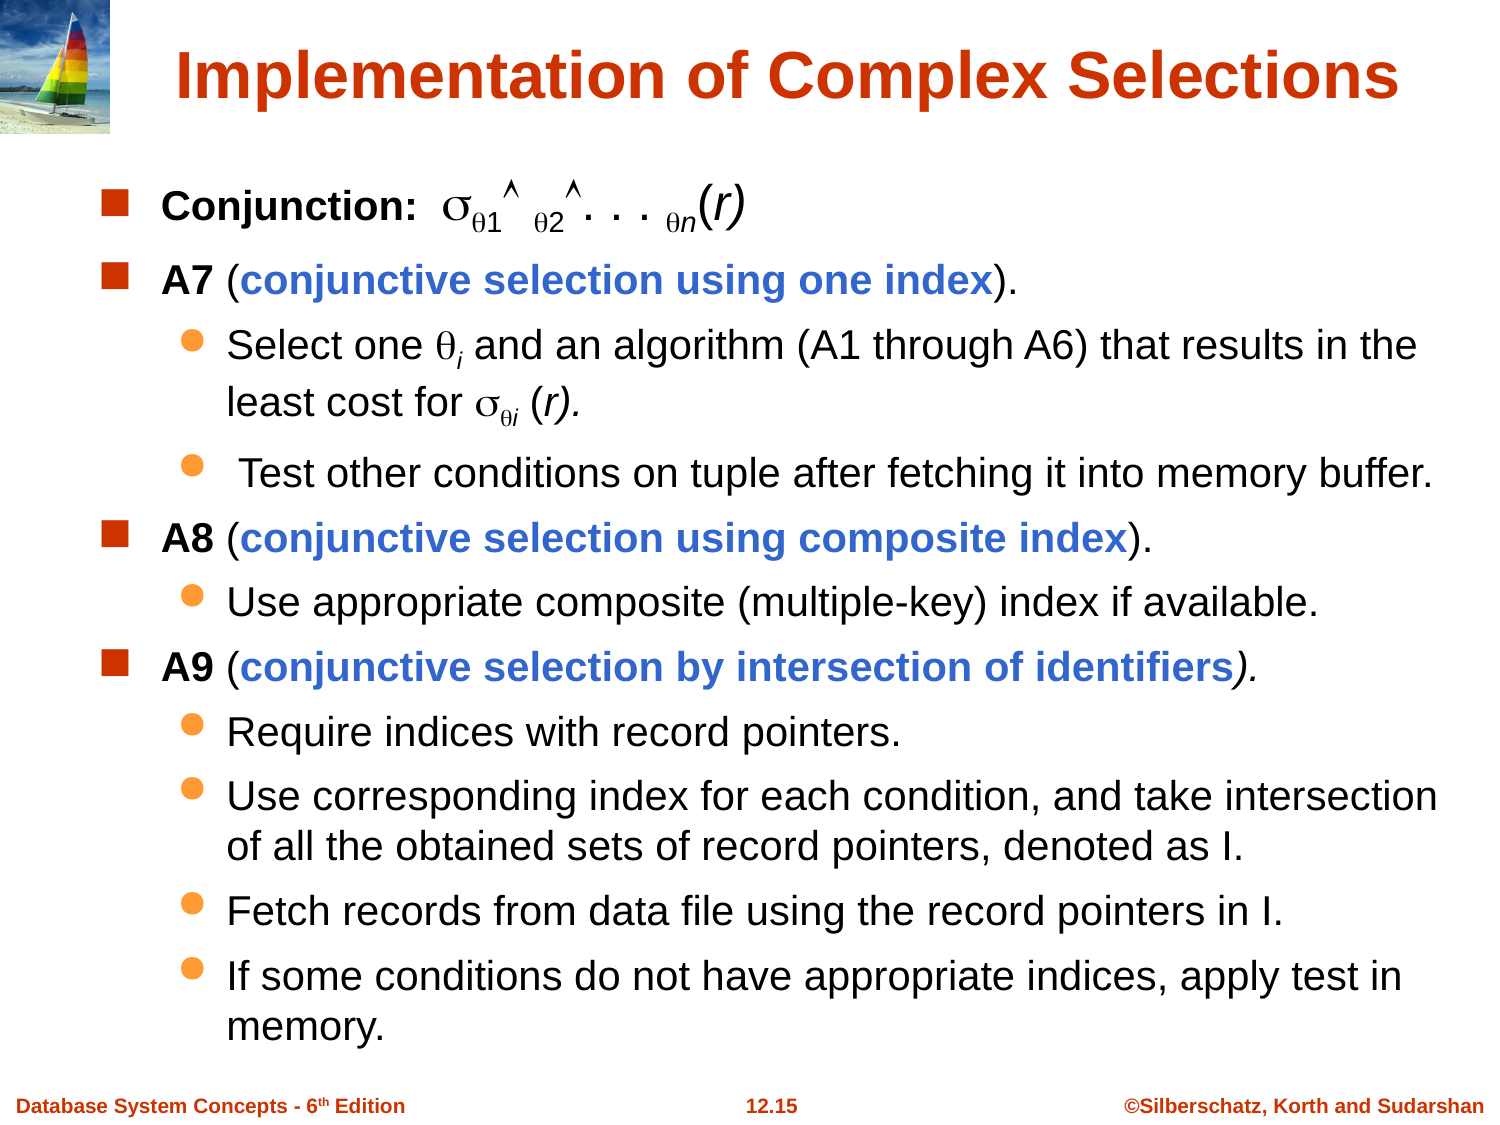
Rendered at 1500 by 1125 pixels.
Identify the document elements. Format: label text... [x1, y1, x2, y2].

list Conjunction: 1 2. . . n(r) A7 (conjunctive selection using one index). Select one i and an algorithm (A1 through A6) that results in the least cost for i (r). Test other conditions on tuple after fetching it into memory buffer. A8 (conjunctive selection using composite index). Use appropriate composite (multiple-key) index if available. A9 (conjunctive selection by intersection of identifiers). Require indices with record pointers. Use corresponding index for each condition, and take intersection of all the obtained sets of record pointers, denoted as I. Fetch records from data file using the record pointers in I. If some conditions do not have appropriate indices, apply test in memory. [89, 162, 1479, 988]
picture [0, 0, 110, 134]
title Implementation of Complex Selections [125, 18, 1452, 120]
